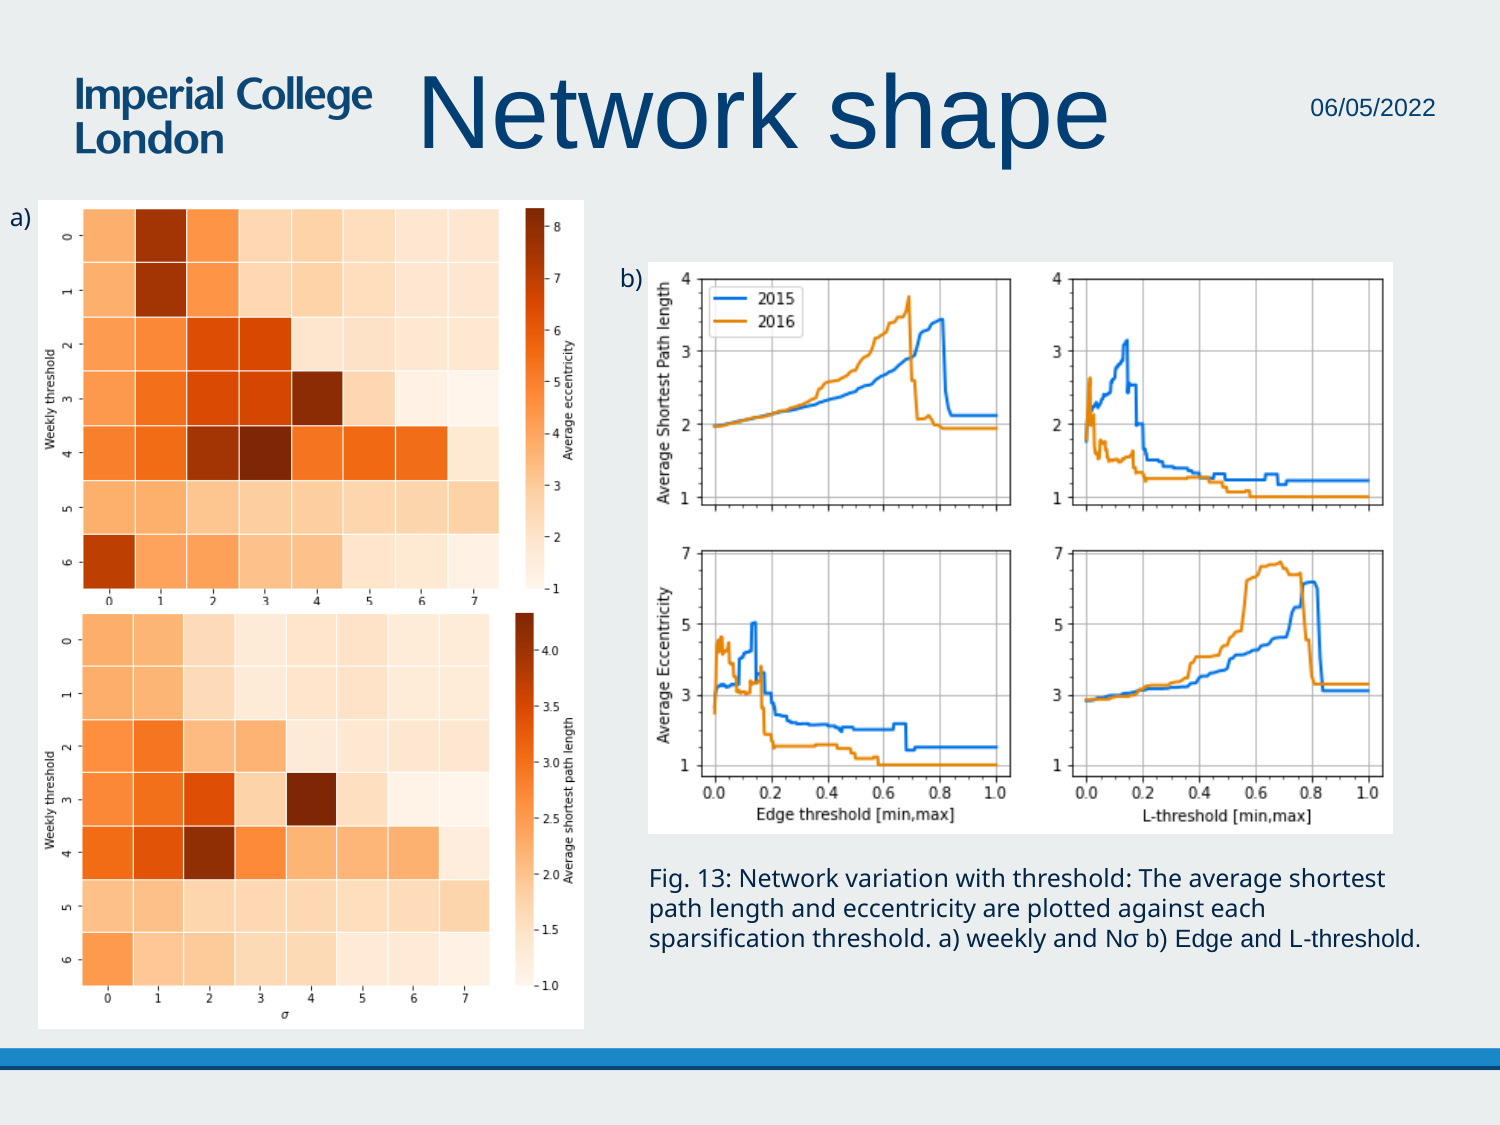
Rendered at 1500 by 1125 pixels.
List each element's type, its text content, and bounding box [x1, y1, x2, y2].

text_box b) [619, 262, 646, 323]
title Network shape [416, 5, 1500, 201]
text_box 06/05/2022 [1175, 91, 1437, 134]
list Fig. 13: Network variation with threshold: The average shortest path length and eccentricity are plotted against each sparsification threshold. a) weekly and Nσ b) Edge and L-threshold. [648, 862, 1425, 996]
picture [0, 0, 1500, 1125]
text_box a) [9, 201, 36, 237]
